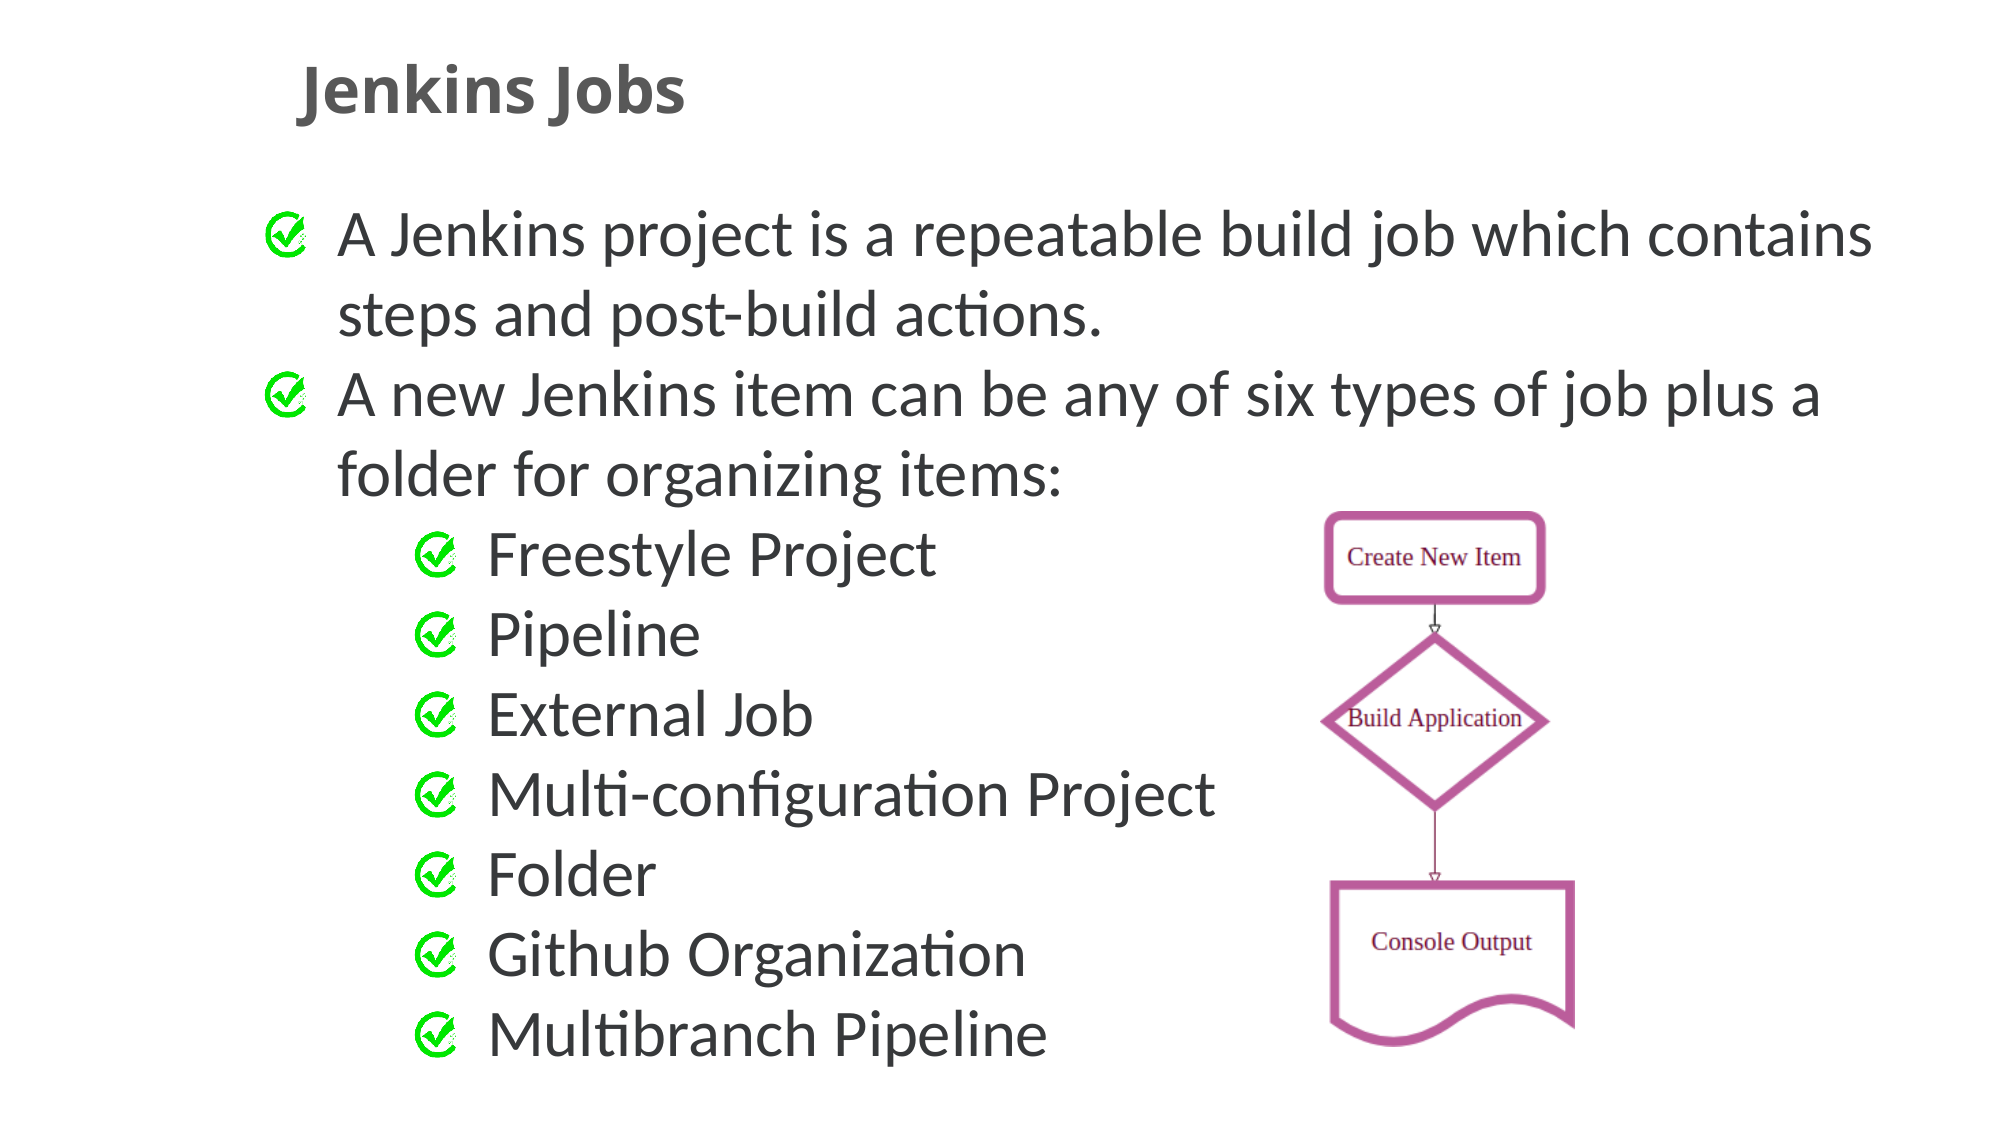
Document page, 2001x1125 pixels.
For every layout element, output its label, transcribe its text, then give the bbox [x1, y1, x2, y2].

picture [414, 851, 456, 898]
picture [414, 931, 456, 978]
picture [414, 1011, 456, 1058]
picture [261, 210, 309, 258]
picture [414, 691, 456, 738]
picture [414, 611, 456, 658]
picture [414, 771, 456, 818]
picture [264, 371, 306, 418]
title Jenkins Jobs [298, 46, 811, 237]
picture [1320, 511, 1575, 1047]
picture [414, 531, 456, 578]
text_box A Jenkins project is a repeatable build job which contains steps and post-build actions. A new Jenkins item can be any of six types of job plus a folder for organizing items: Freestyle Project Pipeline External Job Multi-configuration Project Folder Github Organization Multibranch Pipeline [335, 188, 1879, 1070]
